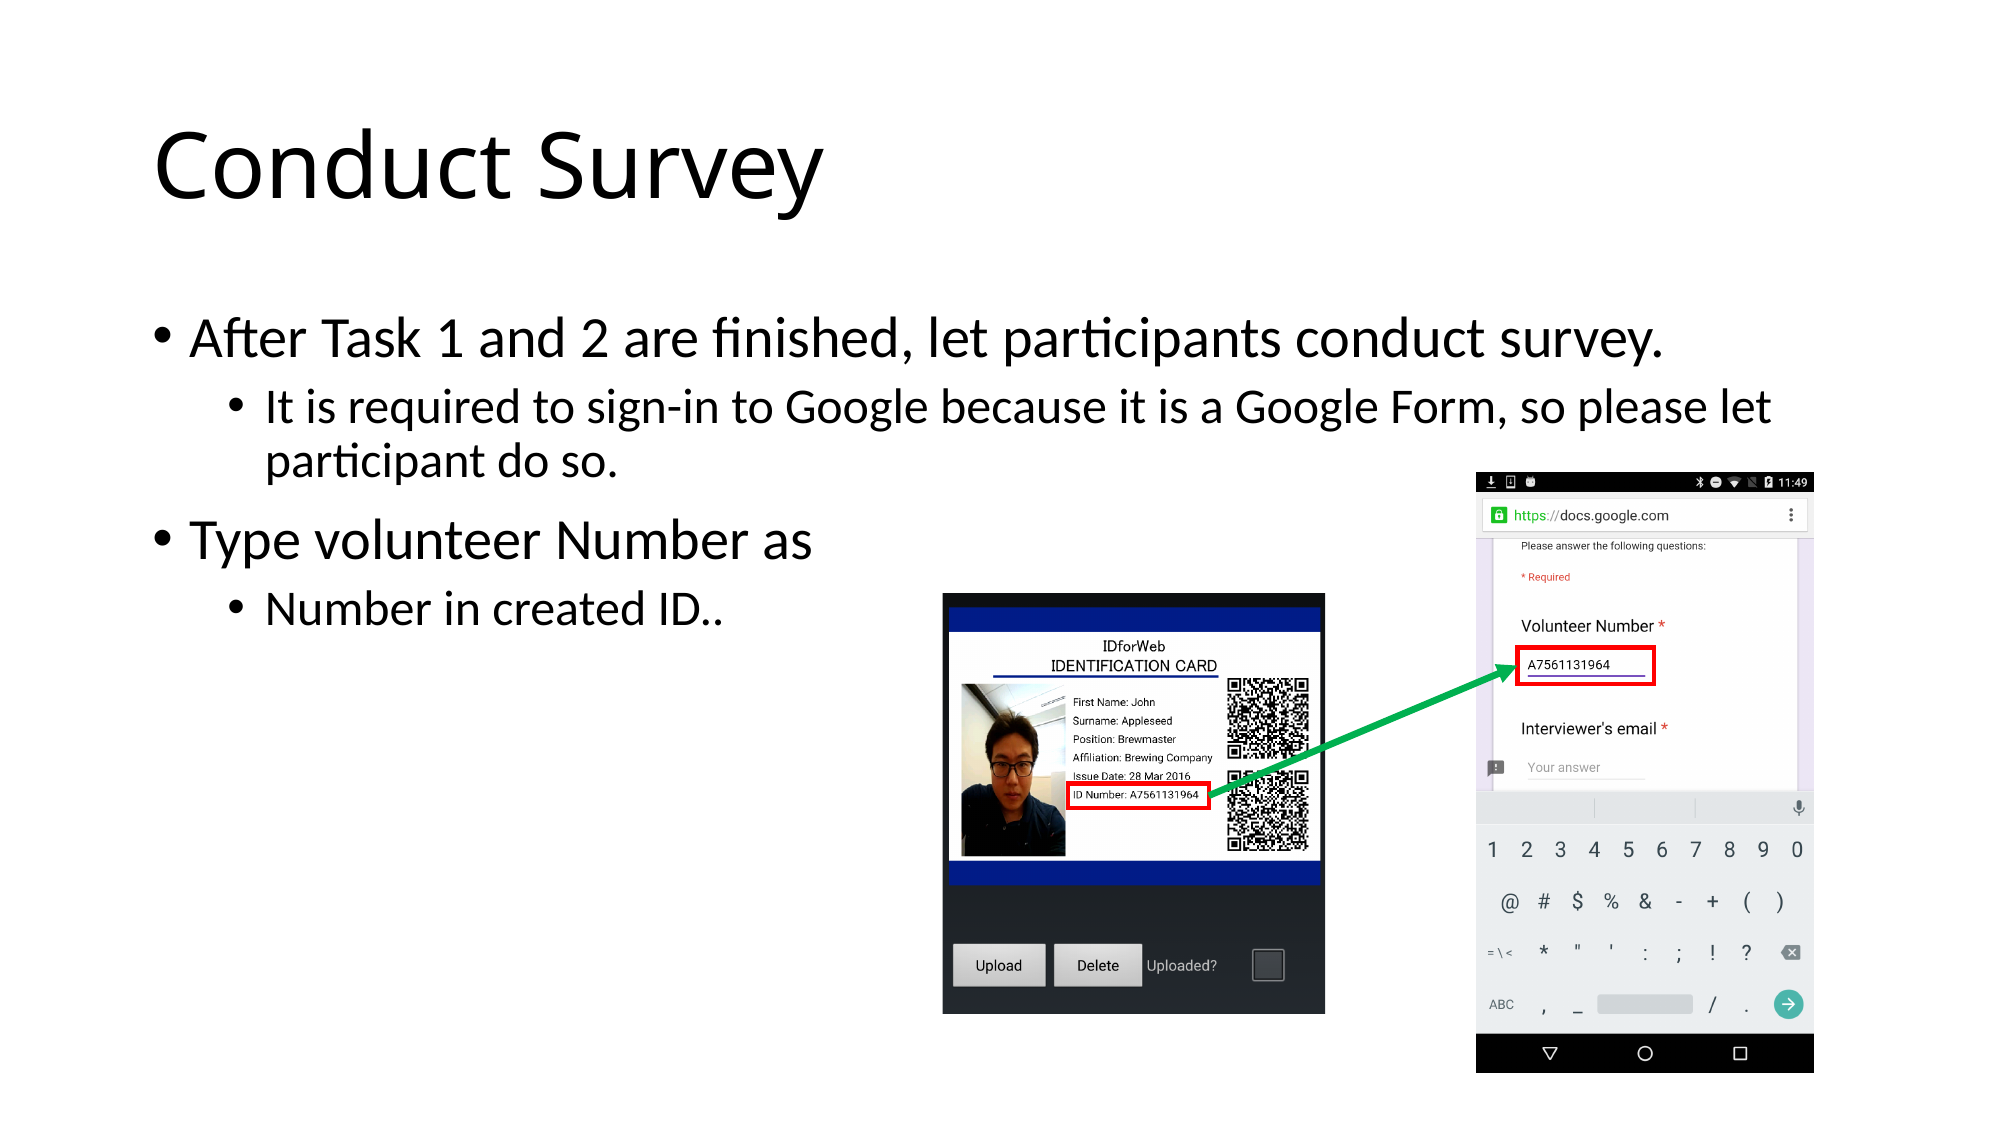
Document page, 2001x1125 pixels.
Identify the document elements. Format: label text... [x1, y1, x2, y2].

list After Task 1 and 2 are finished, let participants conduct survey. It is required to sign-in to Google because it is a Google Form, so please let participant do so. Type volunteer Number as Number in created ID.. [137, 299, 1863, 1014]
picture [942, 593, 1326, 1014]
title Conduct Survey [137, 59, 1863, 278]
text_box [1208, 665, 1518, 796]
picture [1476, 472, 1814, 1073]
